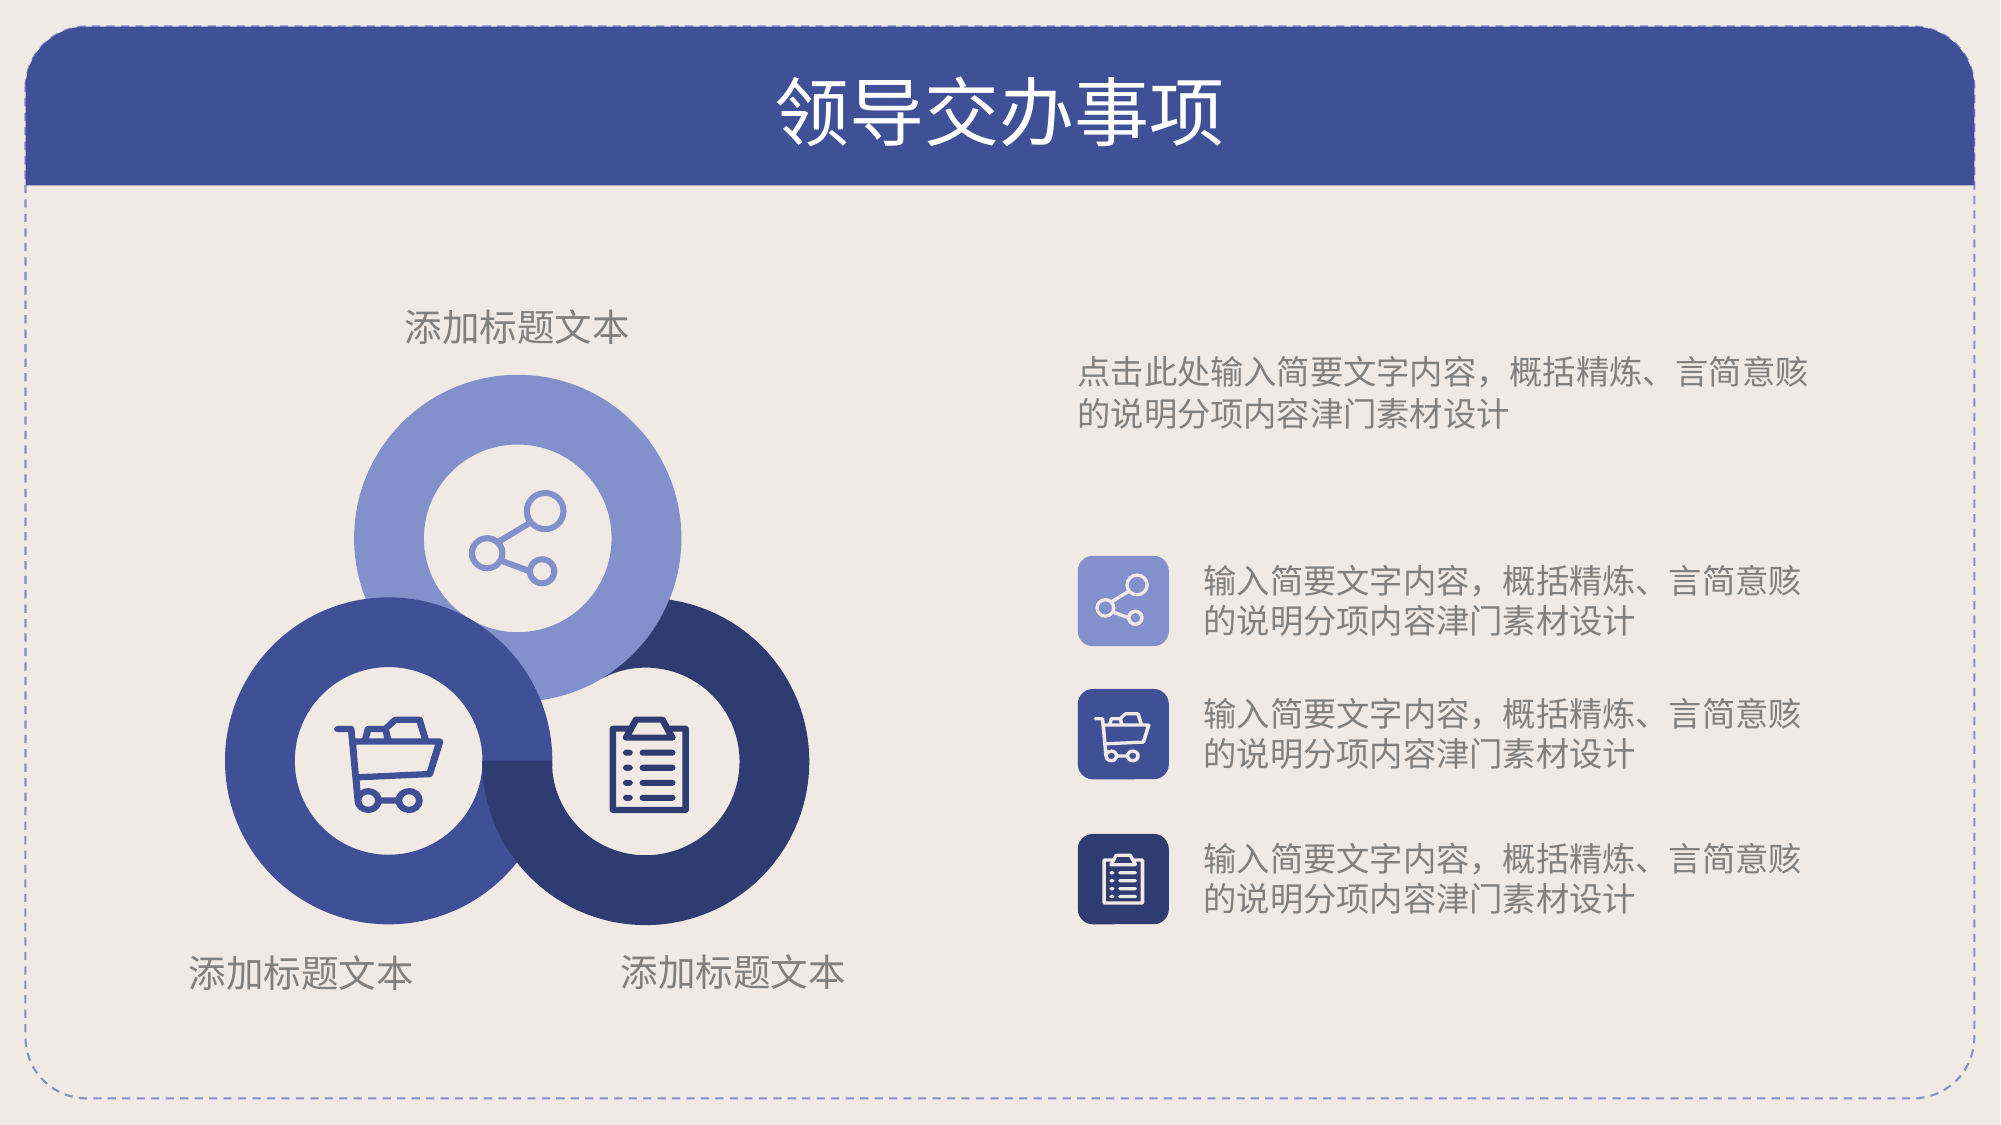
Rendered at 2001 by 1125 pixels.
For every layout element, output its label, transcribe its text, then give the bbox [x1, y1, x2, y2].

text_box 输入简要文字内容，概括精炼、言简意赅的说明分项内容津门素材设计 [1189, 552, 1841, 648]
text_box [1076, 832, 1170, 926]
text_box [1095, 573, 1149, 627]
text_box [1093, 712, 1151, 763]
text_box 添加标题文本 [138, 945, 464, 1003]
title 领导交办事项 [318, 59, 1682, 173]
text_box 输入简要文字内容，概括精炼、言简意赅的说明分项内容津门素材设计 [1189, 685, 1841, 781]
text_box 添加标题文本 [354, 307, 680, 350]
text_box [1076, 554, 1170, 648]
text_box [609, 716, 689, 813]
text_box [1076, 687, 1170, 781]
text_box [224, 374, 810, 926]
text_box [1102, 853, 1145, 905]
text_box 点击此处输入简要文字内容，概括精炼、言简意赅的说明分项内容津门素材设计 [1077, 349, 1814, 434]
text_box 添加标题文本 [570, 944, 896, 1001]
text_box 输入简要文字内容，概括精炼、言简意赅的说明分项内容津门素材设计 [1189, 830, 1841, 926]
